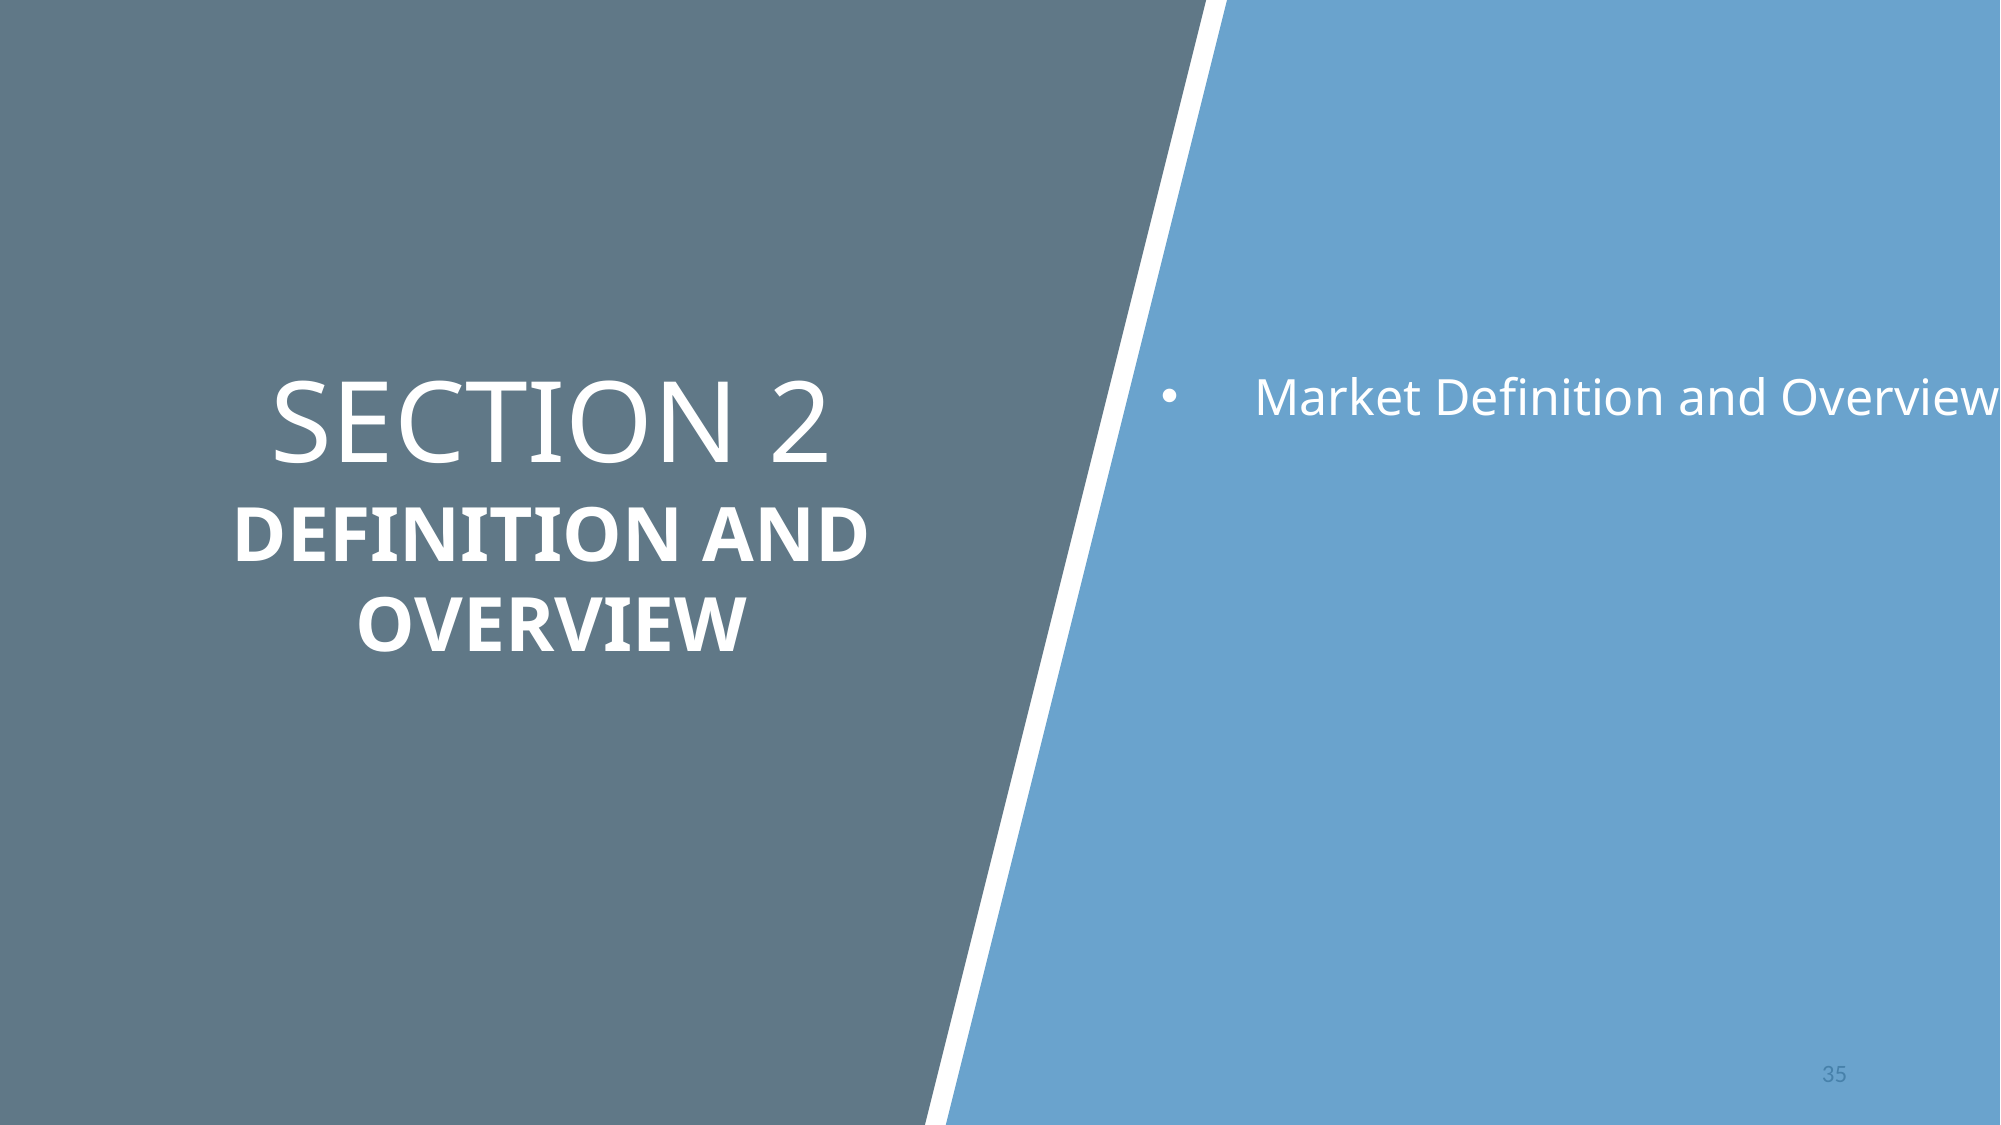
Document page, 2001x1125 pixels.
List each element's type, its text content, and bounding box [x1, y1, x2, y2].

text_box [0, 0, 1208, 1125]
text_box Market Definition and Overview [1160, 365, 2000, 426]
text_box [944, 0, 2000, 1125]
text_box SECTION 2 [86, 350, 1016, 486]
text_box DEFINITION AND OVERVIEW [86, 486, 1016, 667]
slide_number 35 [1412, 1042, 1863, 1103]
